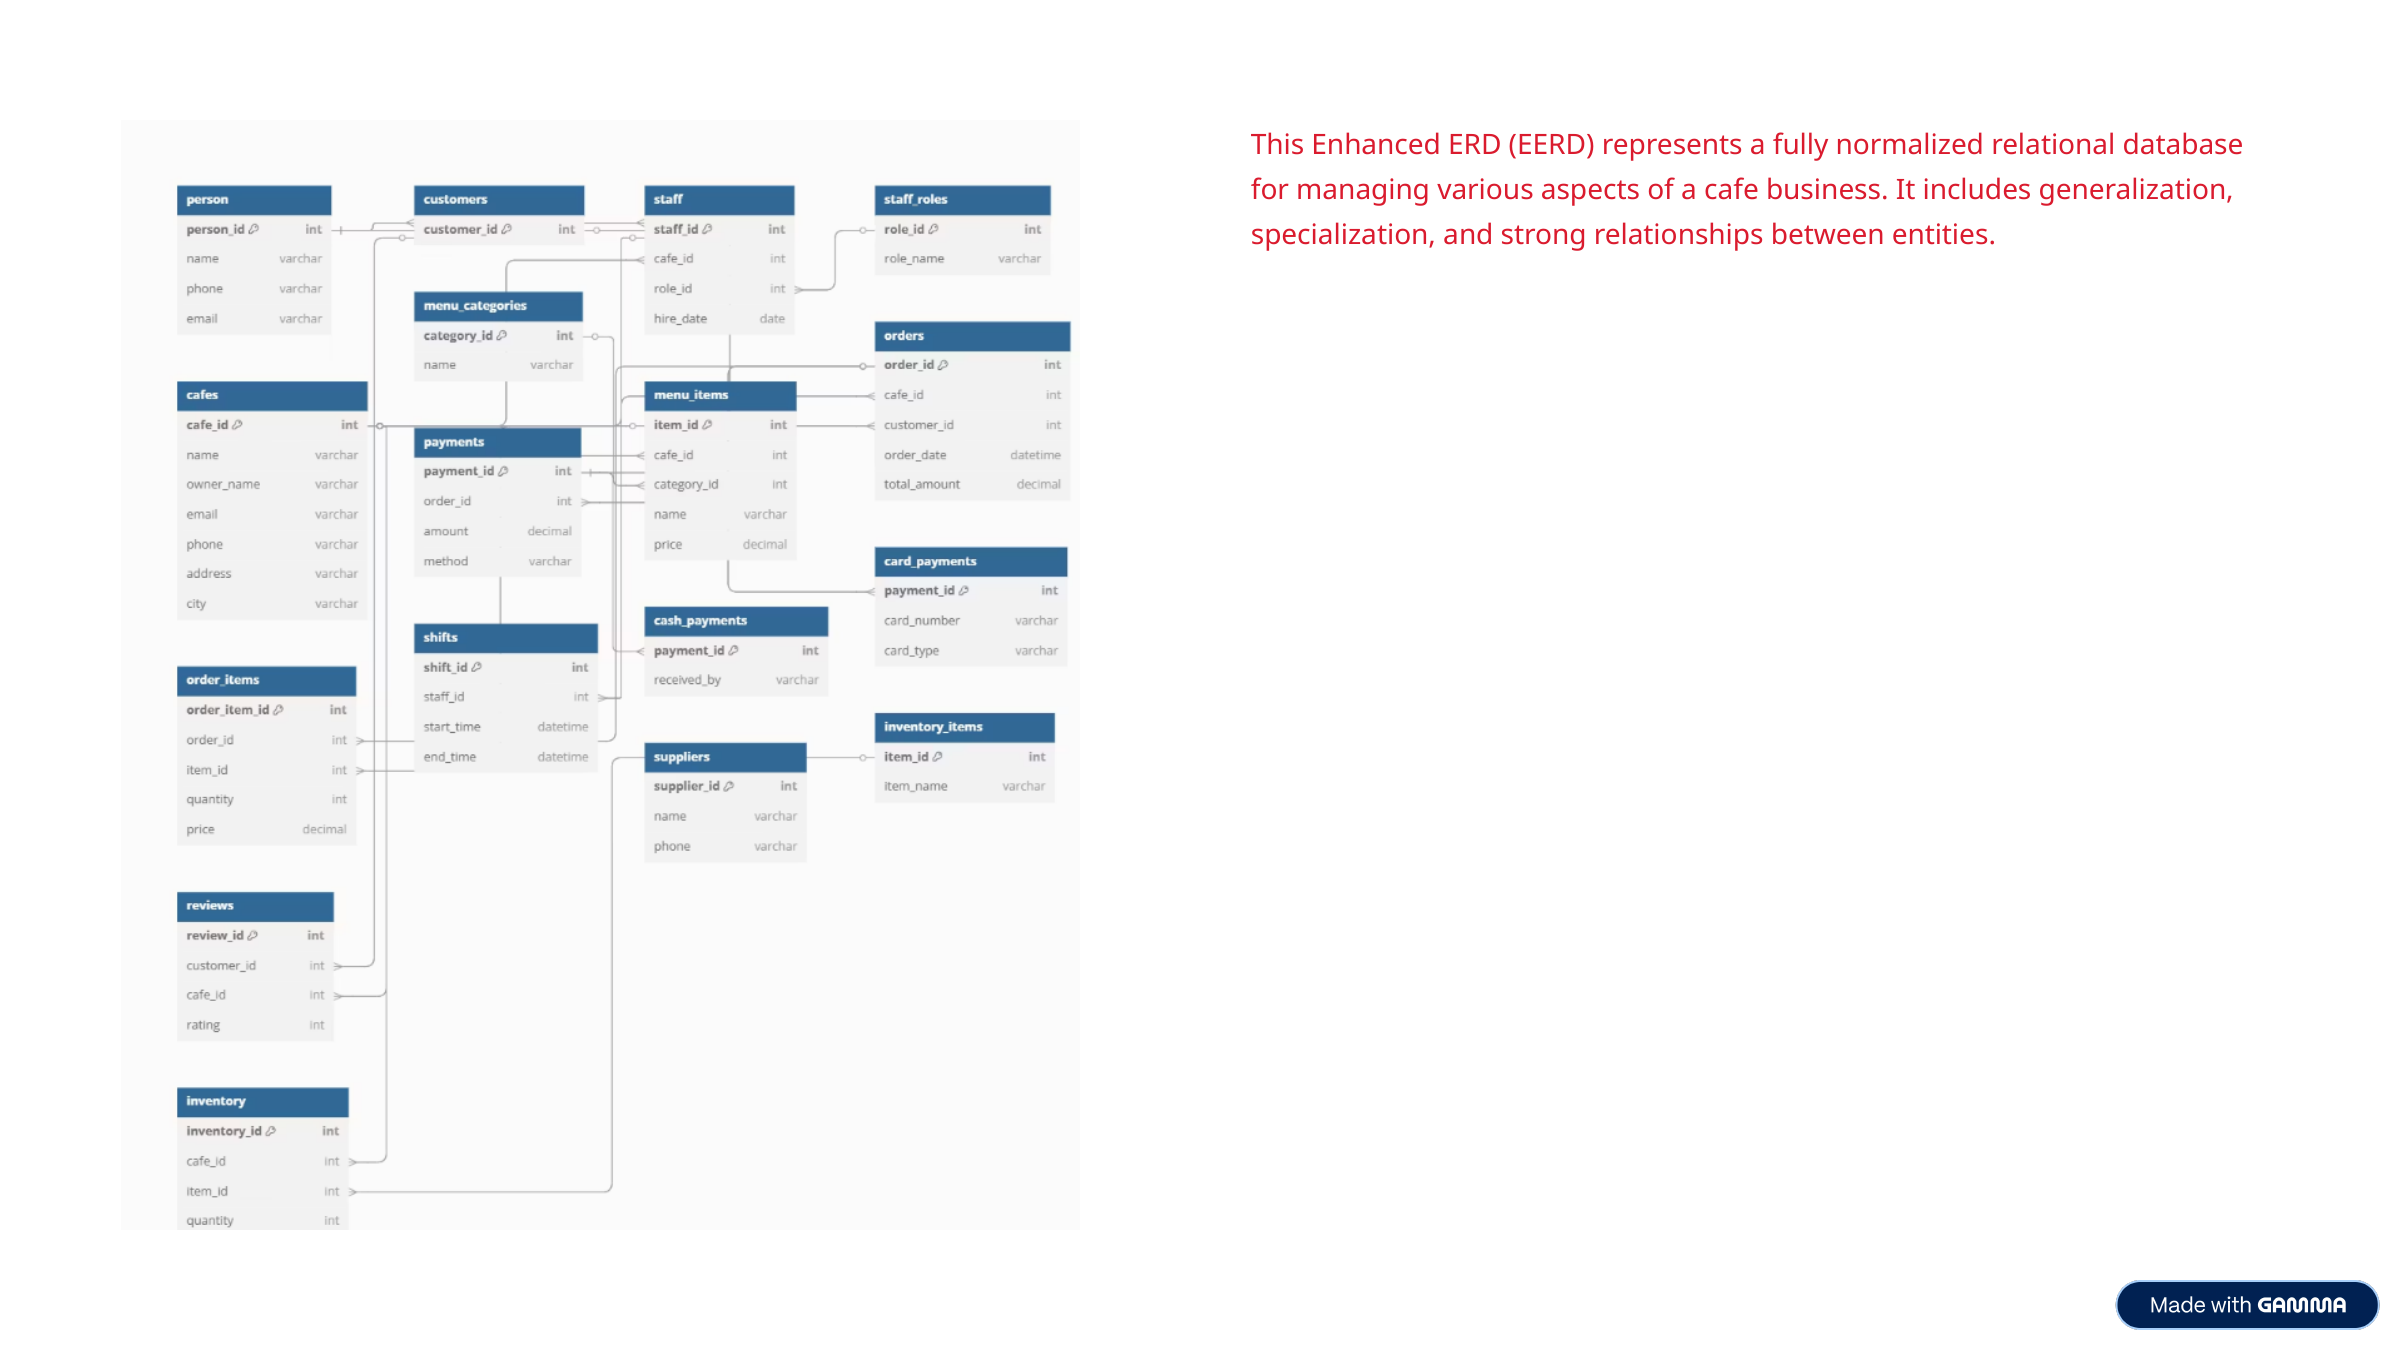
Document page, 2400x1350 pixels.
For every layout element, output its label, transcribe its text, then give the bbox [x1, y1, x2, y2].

picture [2106, 1271, 2389, 1339]
text_box This Enhanced ERD (EERD) represents a fully normalized relational database for managing various aspects of a cafe business. It includes generalization, specialization, and strong relationships between entities. [1250, 115, 2280, 251]
picture [121, 120, 1080, 1230]
